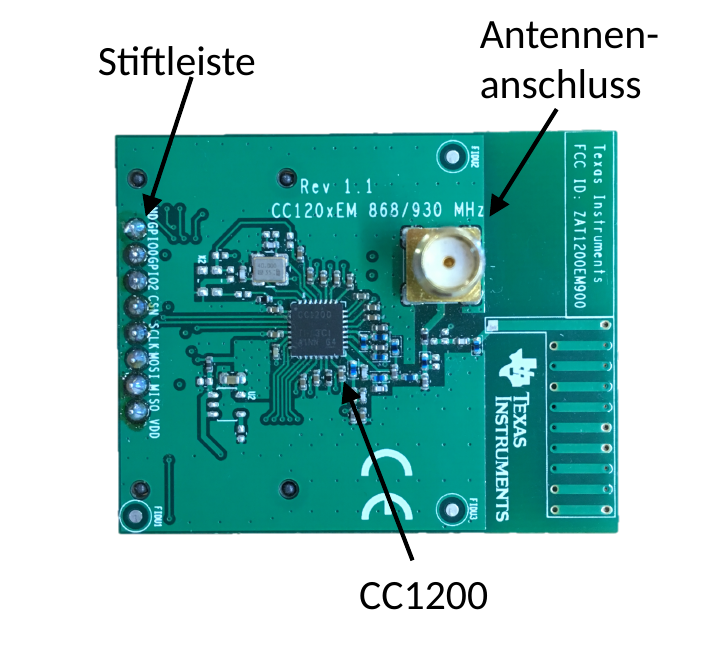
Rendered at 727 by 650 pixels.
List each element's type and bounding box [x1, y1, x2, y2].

picture [0, 0, 727, 650]
text_box [489, 109, 557, 217]
text_box [343, 381, 413, 561]
text_box [145, 76, 192, 217]
